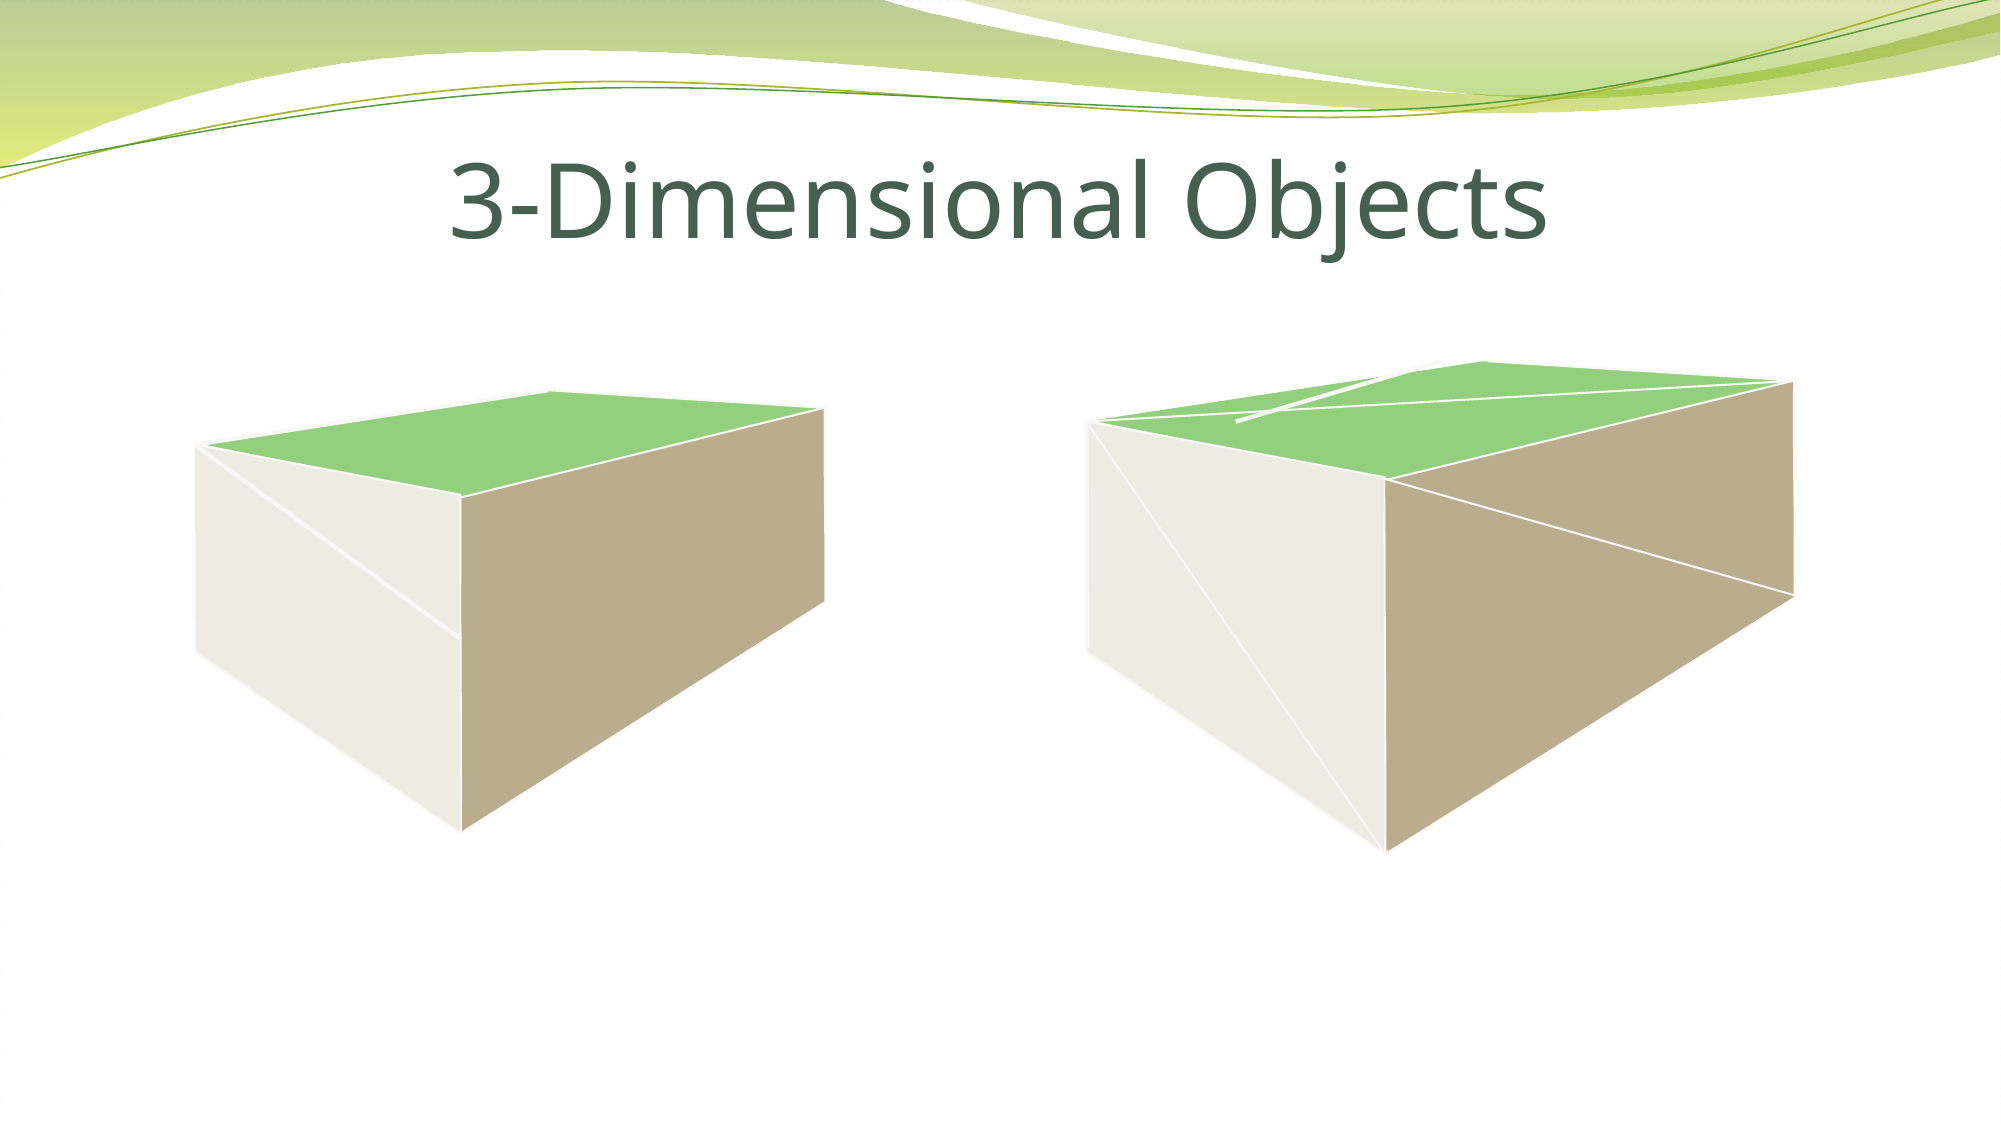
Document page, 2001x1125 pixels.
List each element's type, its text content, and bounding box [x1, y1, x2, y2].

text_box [1086, 361, 1798, 854]
title 3-Dimensional Objects [99, 115, 1900, 260]
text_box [194, 390, 826, 834]
